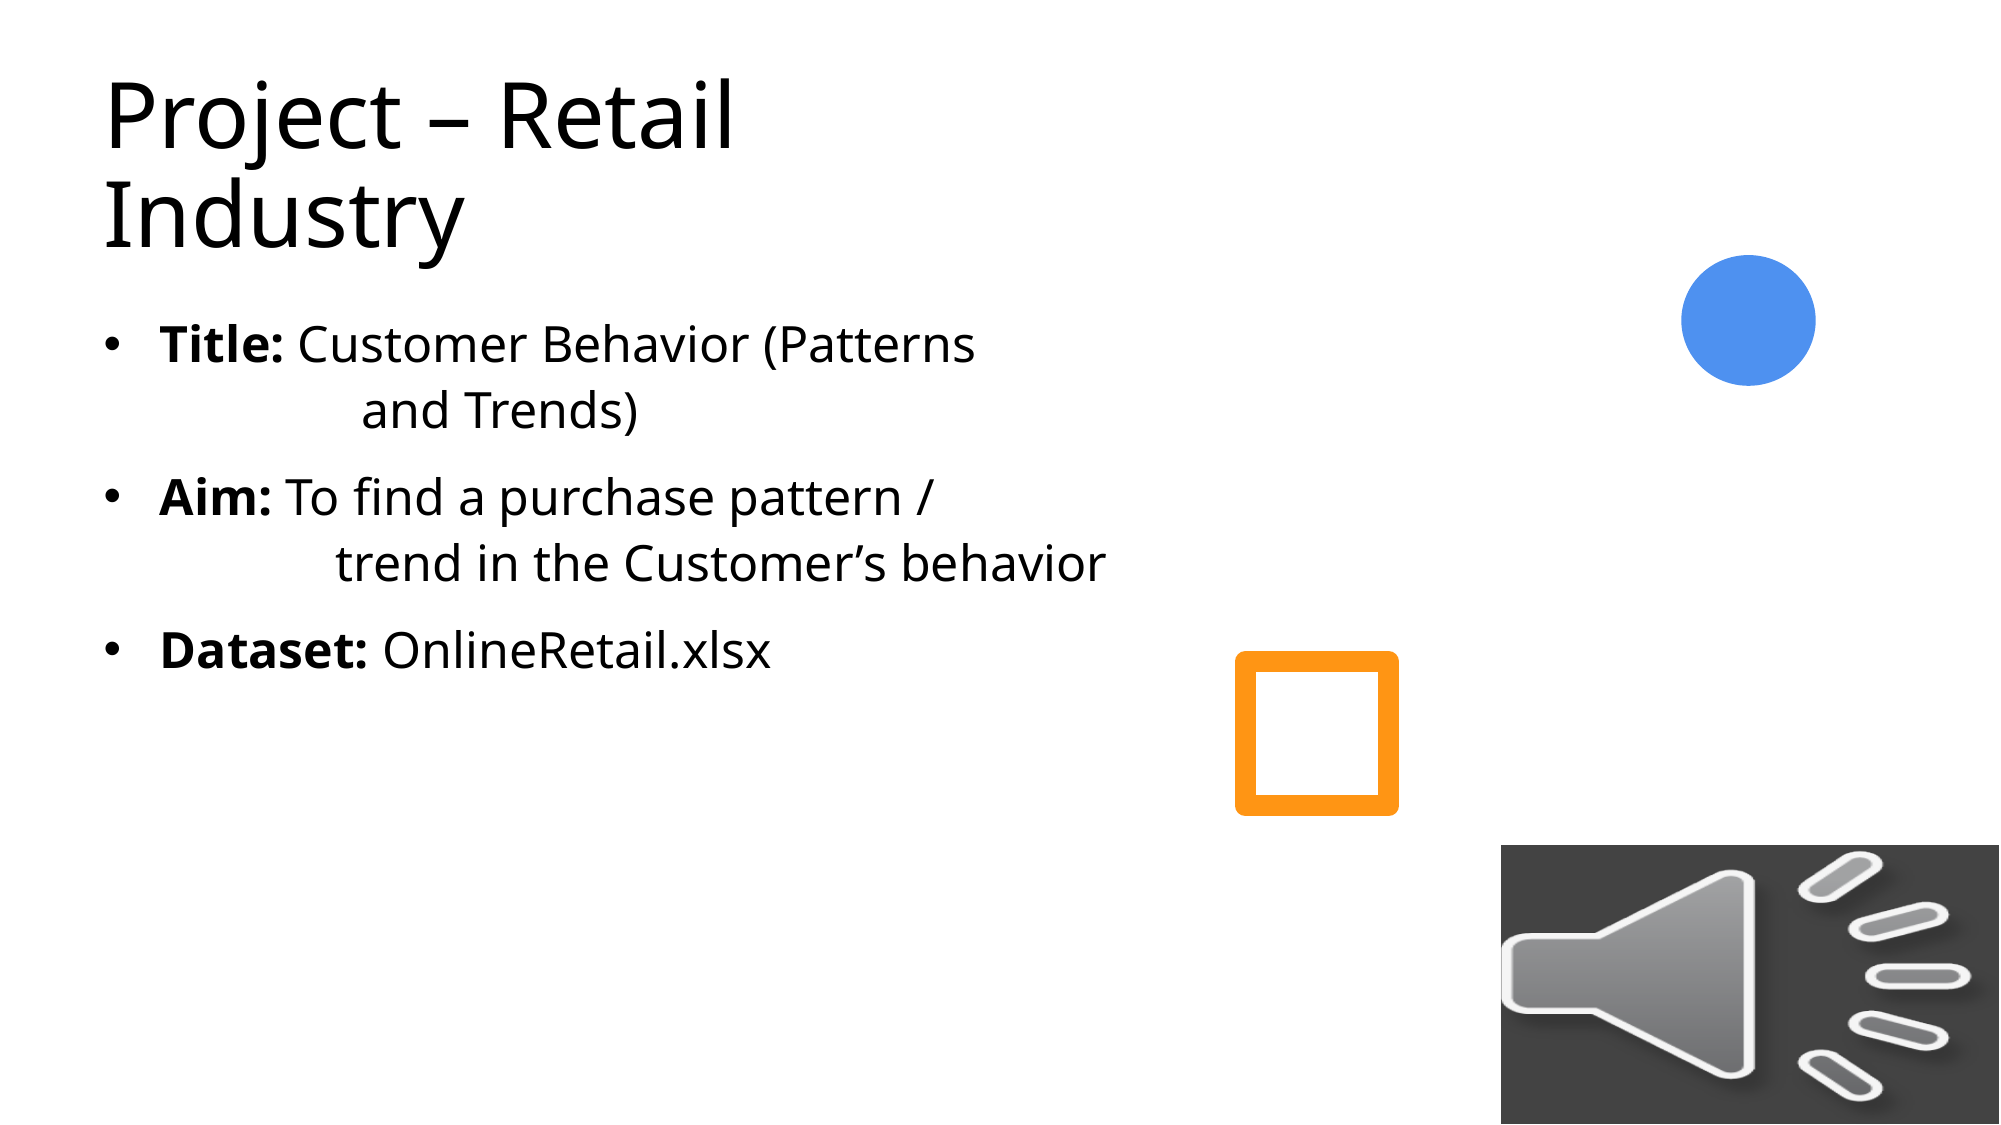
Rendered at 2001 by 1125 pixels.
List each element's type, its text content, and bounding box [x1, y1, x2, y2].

picture [1499, 843, 2000, 1125]
list Title: Customer Behavior (Patterns and Trends) Aim: To find a purchase pattern / trend in the Customer’s behavior Dataset: OnlineRetail.xlsx [88, 299, 1141, 718]
title Project – Retail Industry [88, 59, 1041, 278]
